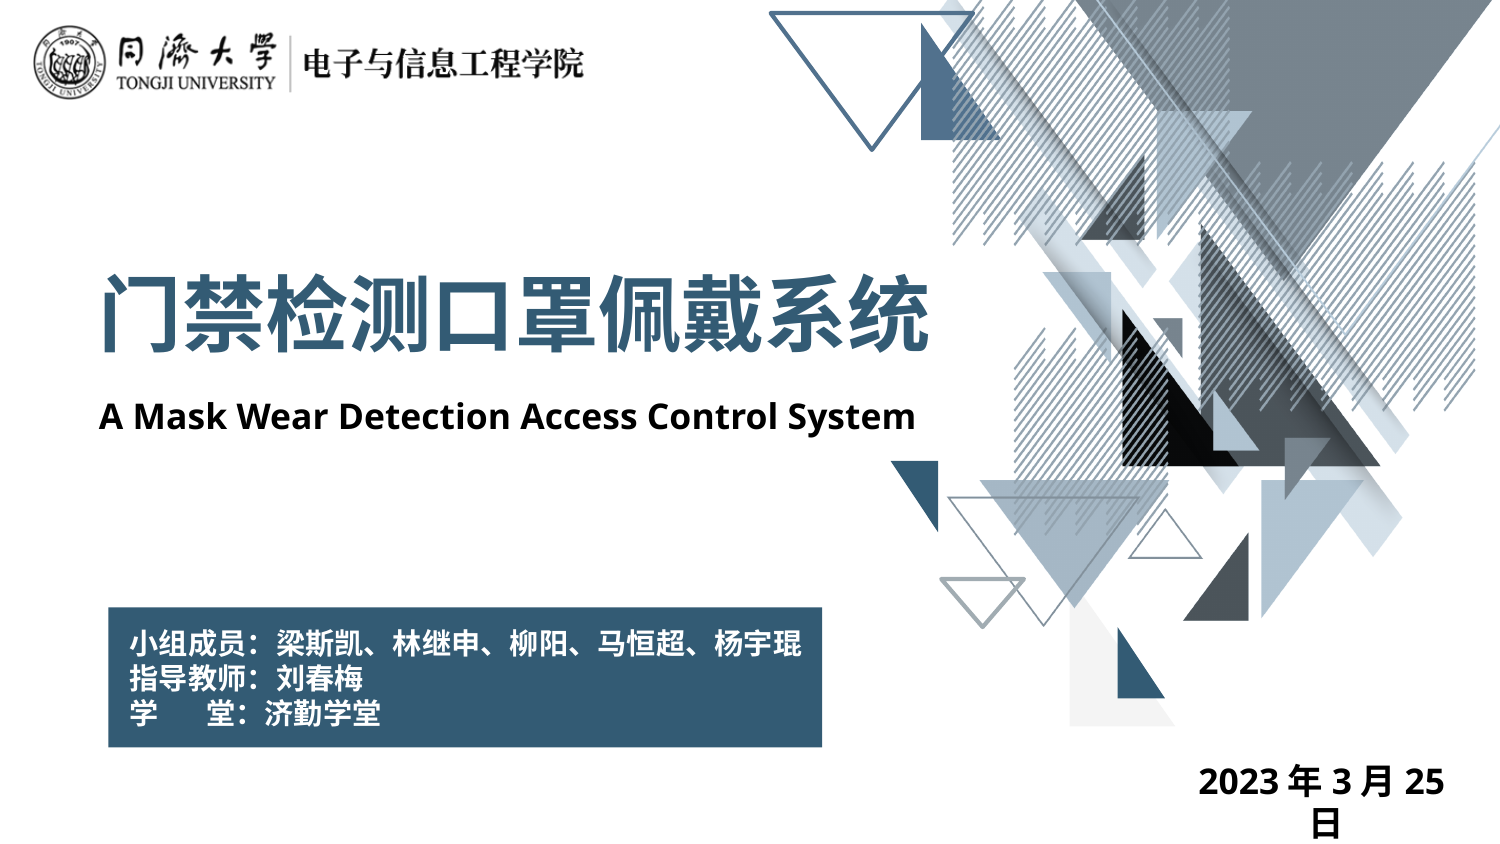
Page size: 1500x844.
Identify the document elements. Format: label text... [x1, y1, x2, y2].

picture [30, 22, 594, 104]
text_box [770, 0, 1500, 727]
text_box 门禁检测口罩佩戴系统 [84, 254, 767, 370]
text_box 2023年3月25日 [1175, 751, 1477, 844]
text_box A Mask Wear Detection Access Control System [84, 386, 767, 444]
text_box [106, 605, 824, 749]
text_box 小组成员：梁斯凯、林继申、柳阳、马恒超、杨宇琨 指导教师：刘春梅 学 堂：济勤学堂 [115, 617, 837, 738]
